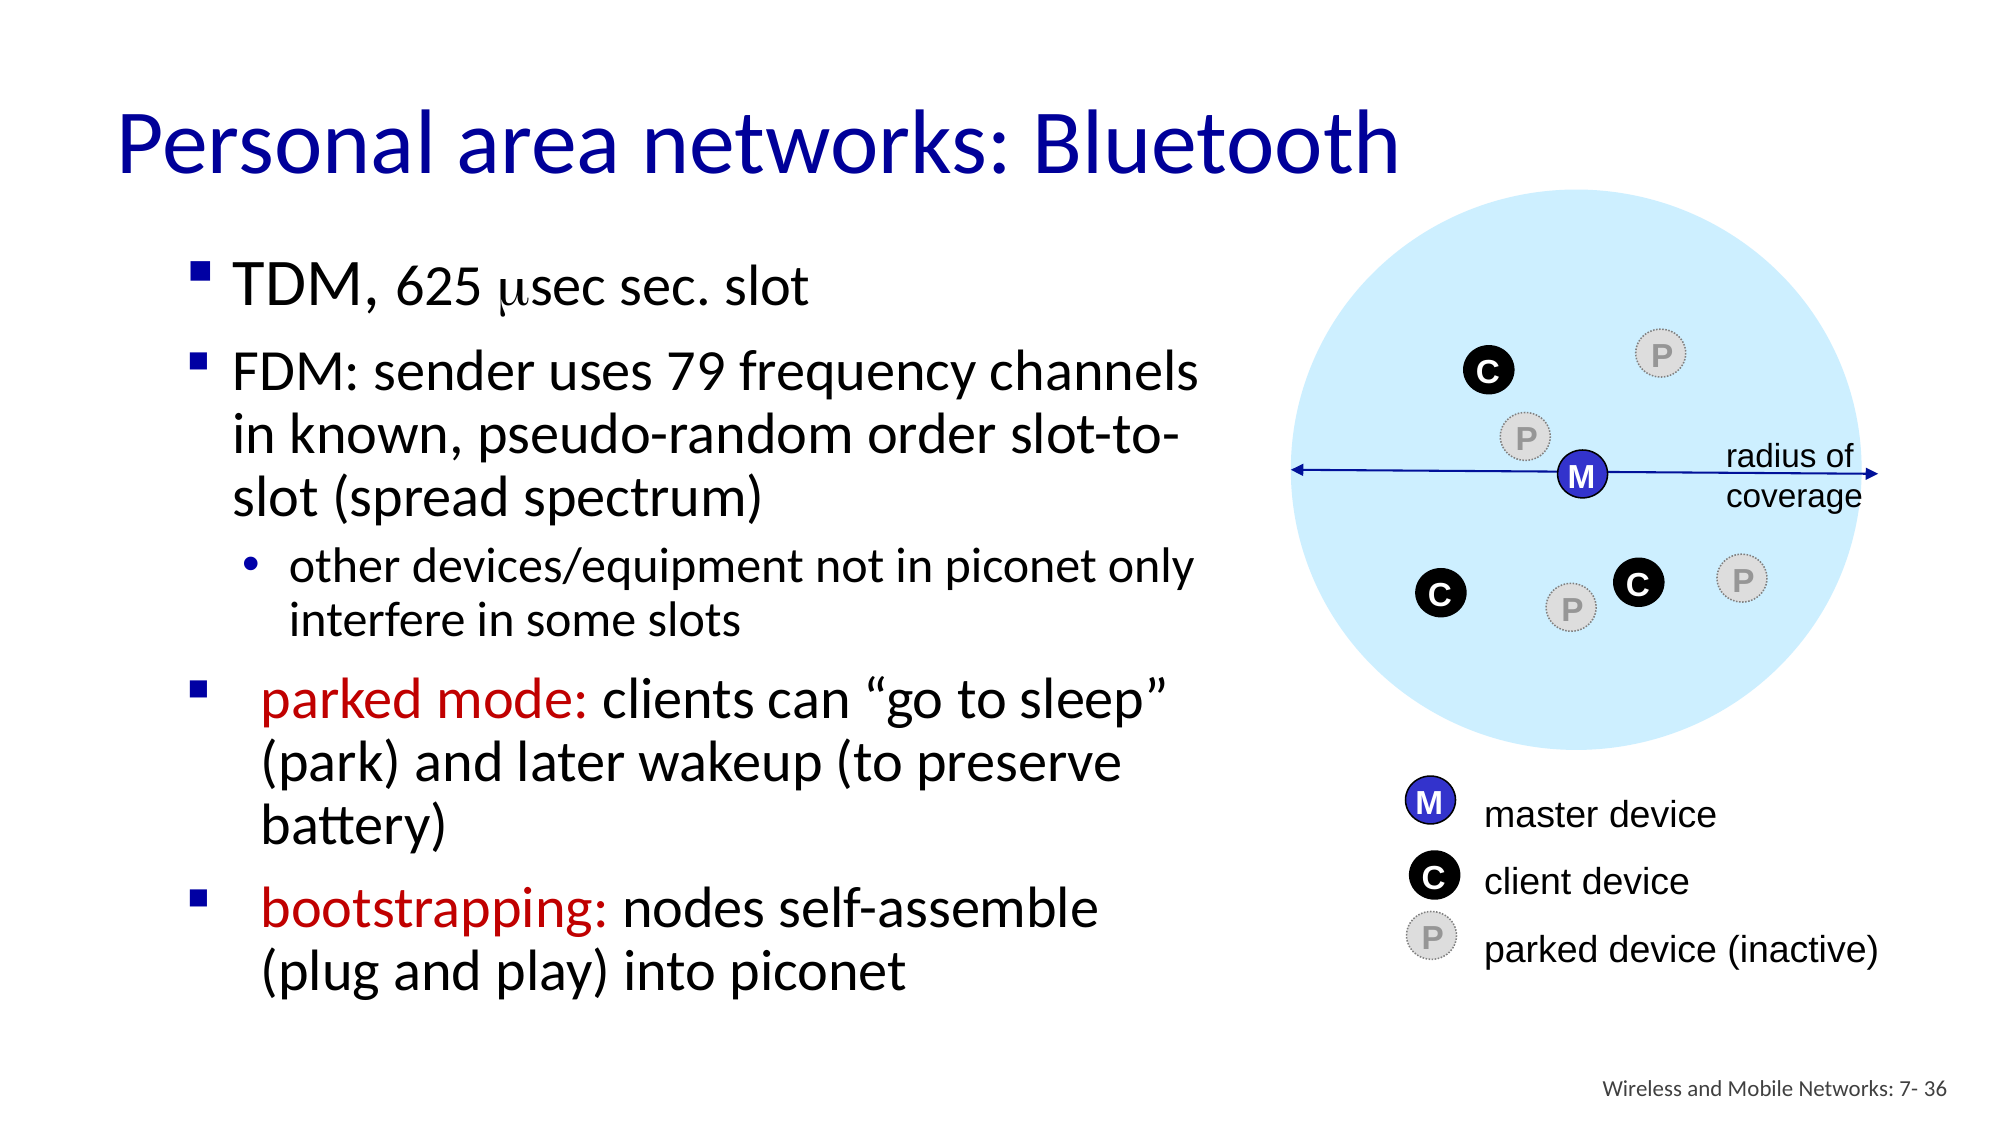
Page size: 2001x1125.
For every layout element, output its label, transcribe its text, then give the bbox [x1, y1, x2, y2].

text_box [1552, 447, 1608, 503]
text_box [1461, 343, 1514, 399]
text_box [1290, 475, 1857, 750]
text_box radius of coverage [1711, 426, 1879, 469]
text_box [1608, 469, 1879, 475]
slide_number Wireless and Mobile Networks: 7- [1512, 1056, 1963, 1117]
text_box TDM, 625 msec sec. slot FDM: sender uses 79 frequency channels in known, pseudo-random order slot-to-slot (spread spectrum) other devices/equipment not in piconet only interfere in some slots parked mode: clients can “go to sleep” (park) and later wakeup (to preserve battery) bootstrapping: nodes self-assemble (plug and play) into piconet [170, 240, 1216, 1107]
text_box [1500, 409, 1551, 466]
text_box radius of coverage [1711, 475, 1879, 522]
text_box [1413, 566, 1466, 622]
text_box [1290, 189, 1859, 469]
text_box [1716, 551, 1768, 607]
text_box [1546, 580, 1597, 636]
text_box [1635, 326, 1686, 382]
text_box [1611, 555, 1664, 611]
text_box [1400, 759, 1897, 979]
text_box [1290, 469, 1552, 475]
title Personal area networks: Bluetooth [101, 70, 1827, 218]
